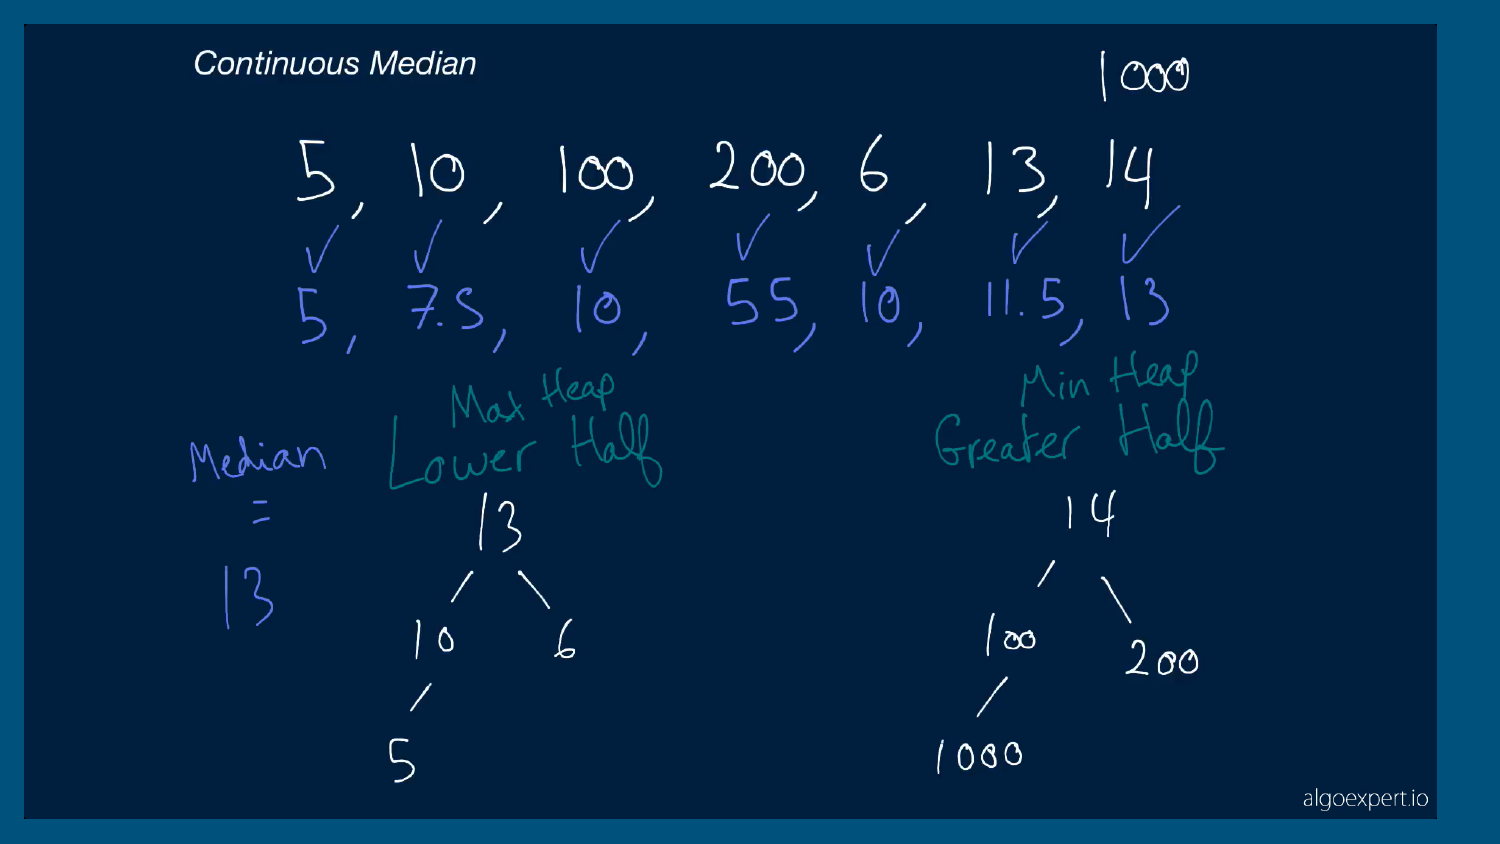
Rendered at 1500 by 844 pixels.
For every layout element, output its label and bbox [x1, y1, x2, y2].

picture [25, 25, 1436, 818]
